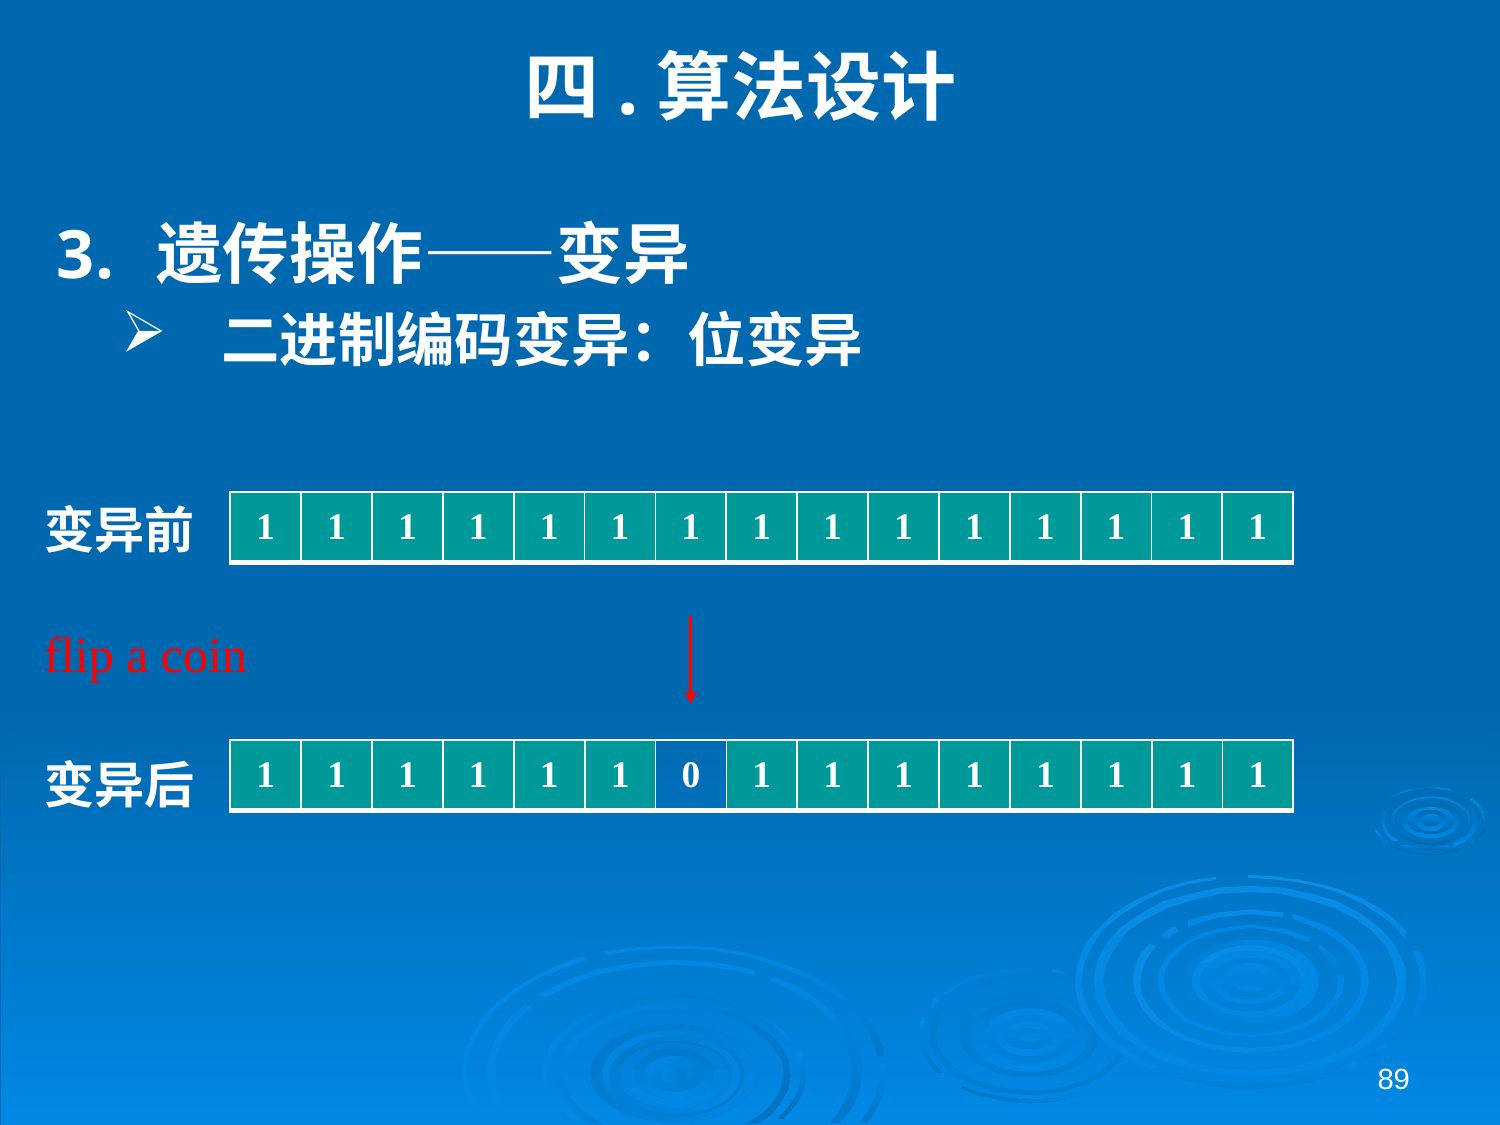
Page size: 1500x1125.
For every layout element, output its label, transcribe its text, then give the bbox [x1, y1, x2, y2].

table_header 1 [1152, 493, 1221, 560]
text_box 变异前 [29, 491, 219, 567]
table_header 1 [302, 741, 371, 808]
table_header 1 [585, 493, 655, 560]
table_header 1 [1082, 741, 1151, 808]
table_header 1 [1011, 741, 1080, 808]
table_header 1 [727, 493, 796, 560]
table_header 1 [1011, 493, 1080, 560]
table_header 1 [1153, 741, 1222, 808]
table_header 1 [727, 741, 796, 808]
title 四.算法设计 [33, 30, 1448, 138]
table_header 1 [515, 493, 584, 560]
table_header 1 [1082, 493, 1151, 560]
table_header 0 [656, 741, 726, 808]
table_header 1 [231, 741, 300, 808]
table_header 1 [515, 741, 584, 808]
table_header 1 [940, 741, 1009, 808]
table_header 1 [586, 741, 655, 808]
text_box 变异后 [29, 746, 219, 822]
table_header 1 [1223, 741, 1292, 808]
table_header 1 [302, 493, 371, 560]
table_header 1 [869, 493, 938, 560]
table_header 1 [798, 741, 867, 808]
table_header 1 [231, 493, 300, 560]
table_header 1 [869, 741, 938, 808]
slide_number 89 [1074, 1059, 1426, 1103]
table_header 1 [373, 741, 442, 808]
table_header 1 [444, 741, 513, 808]
table_header 1 [1223, 493, 1292, 560]
table_header 1 [656, 493, 725, 560]
table_header 1 [798, 493, 867, 560]
table_header 1 [444, 493, 513, 560]
table_header 1 [940, 493, 1009, 560]
text_box flip a coin [29, 615, 296, 691]
table_header 1 [373, 493, 442, 560]
list 遗传操作——变异 二进制编码变异：位变异 [40, 219, 1460, 1059]
